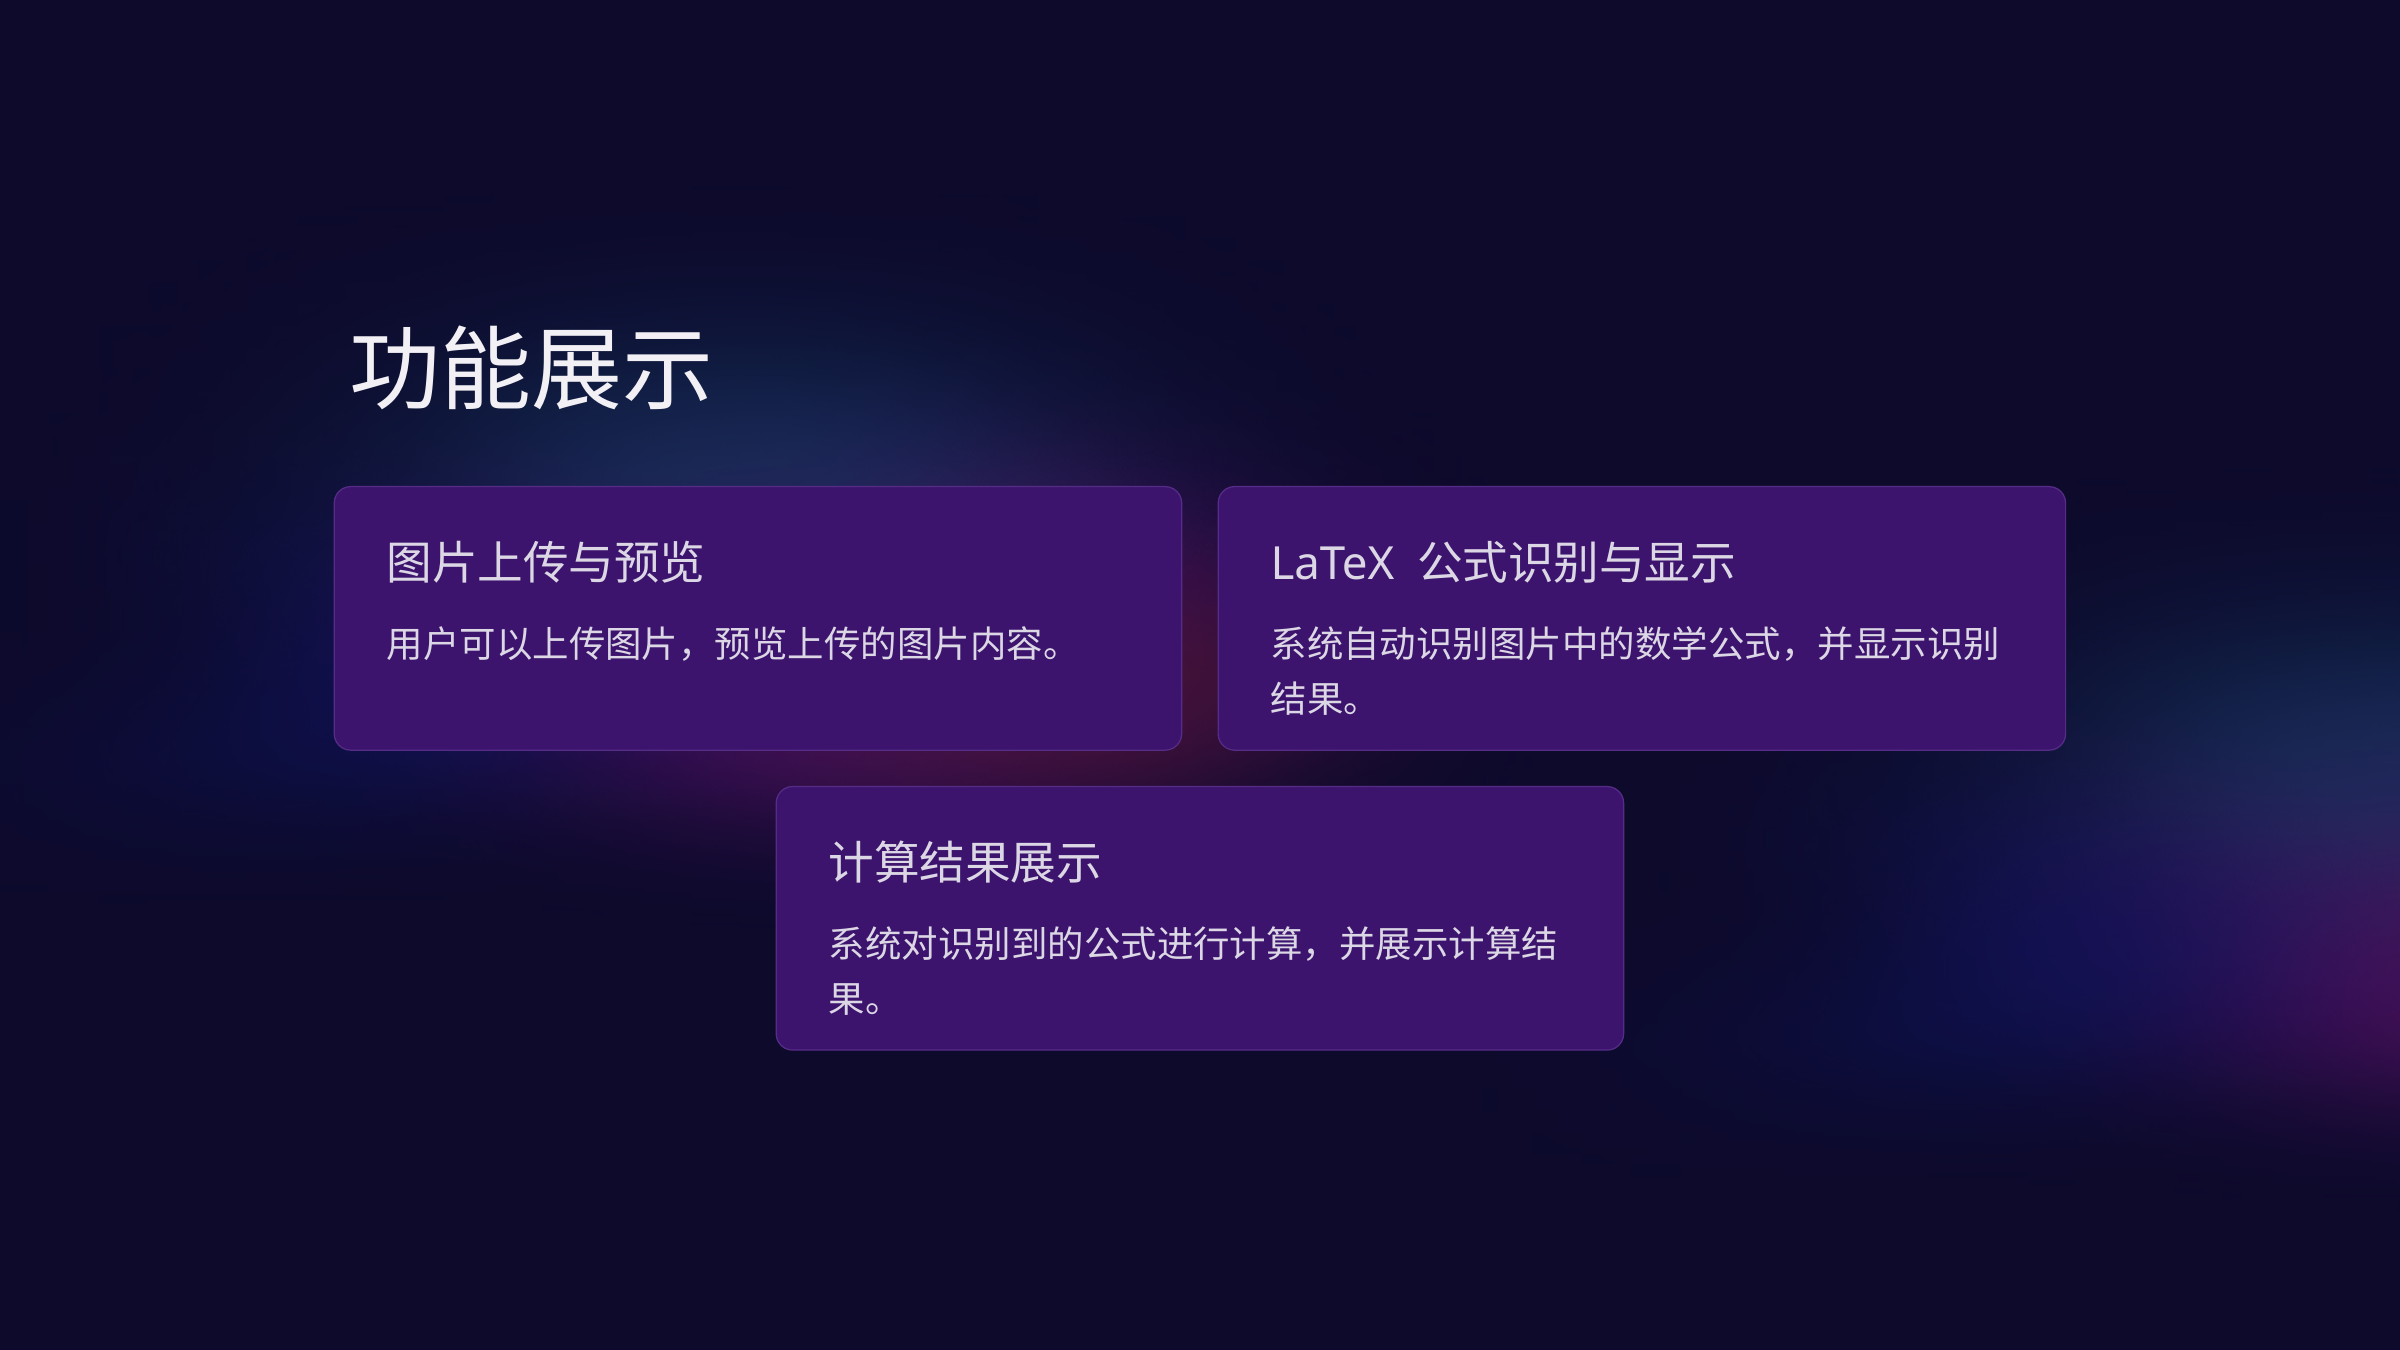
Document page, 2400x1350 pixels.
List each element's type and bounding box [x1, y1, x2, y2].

text_box [776, 786, 1624, 1051]
picture [0, 0, 2400, 1350]
